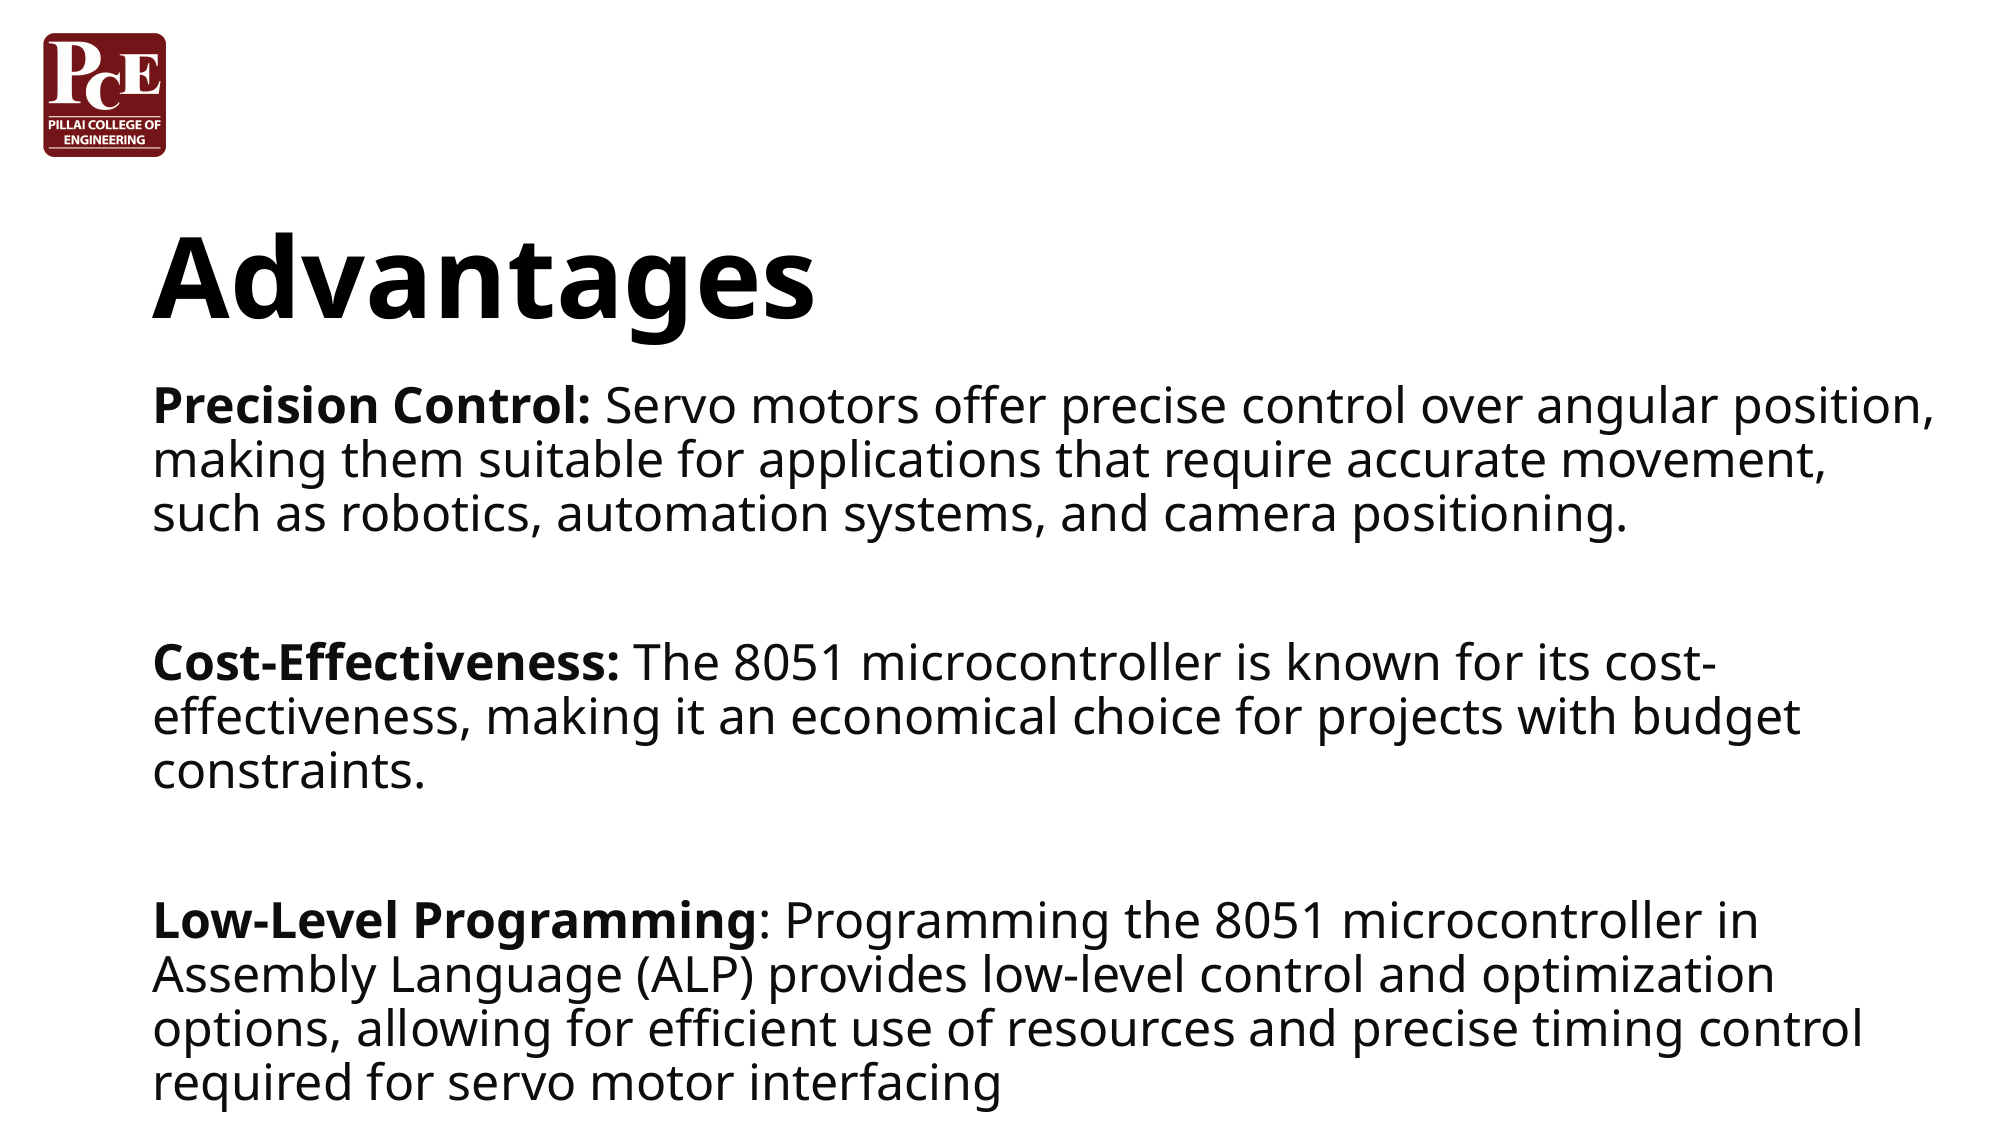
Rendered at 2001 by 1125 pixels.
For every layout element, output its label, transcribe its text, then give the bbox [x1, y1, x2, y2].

title Advantages [137, 173, 1863, 372]
picture [42, 32, 167, 158]
list Precision Control: Servo motors offer precise control over angular position, making them suitable for applications that require accurate movement, such as robotics, automation systems, and camera positioning. Cost-Effectiveness: The 8051 microcontroller is known for its cost-effectiveness, making it an economical choice for projects with budget constraints. Low-Level Programming: Programming the 8051 microcontroller in Assembly Language (ALP) provides low-level control and optimization options, allowing for efficient use of resources and precise timing control required for servo motor interfacing [137, 372, 1960, 1092]
